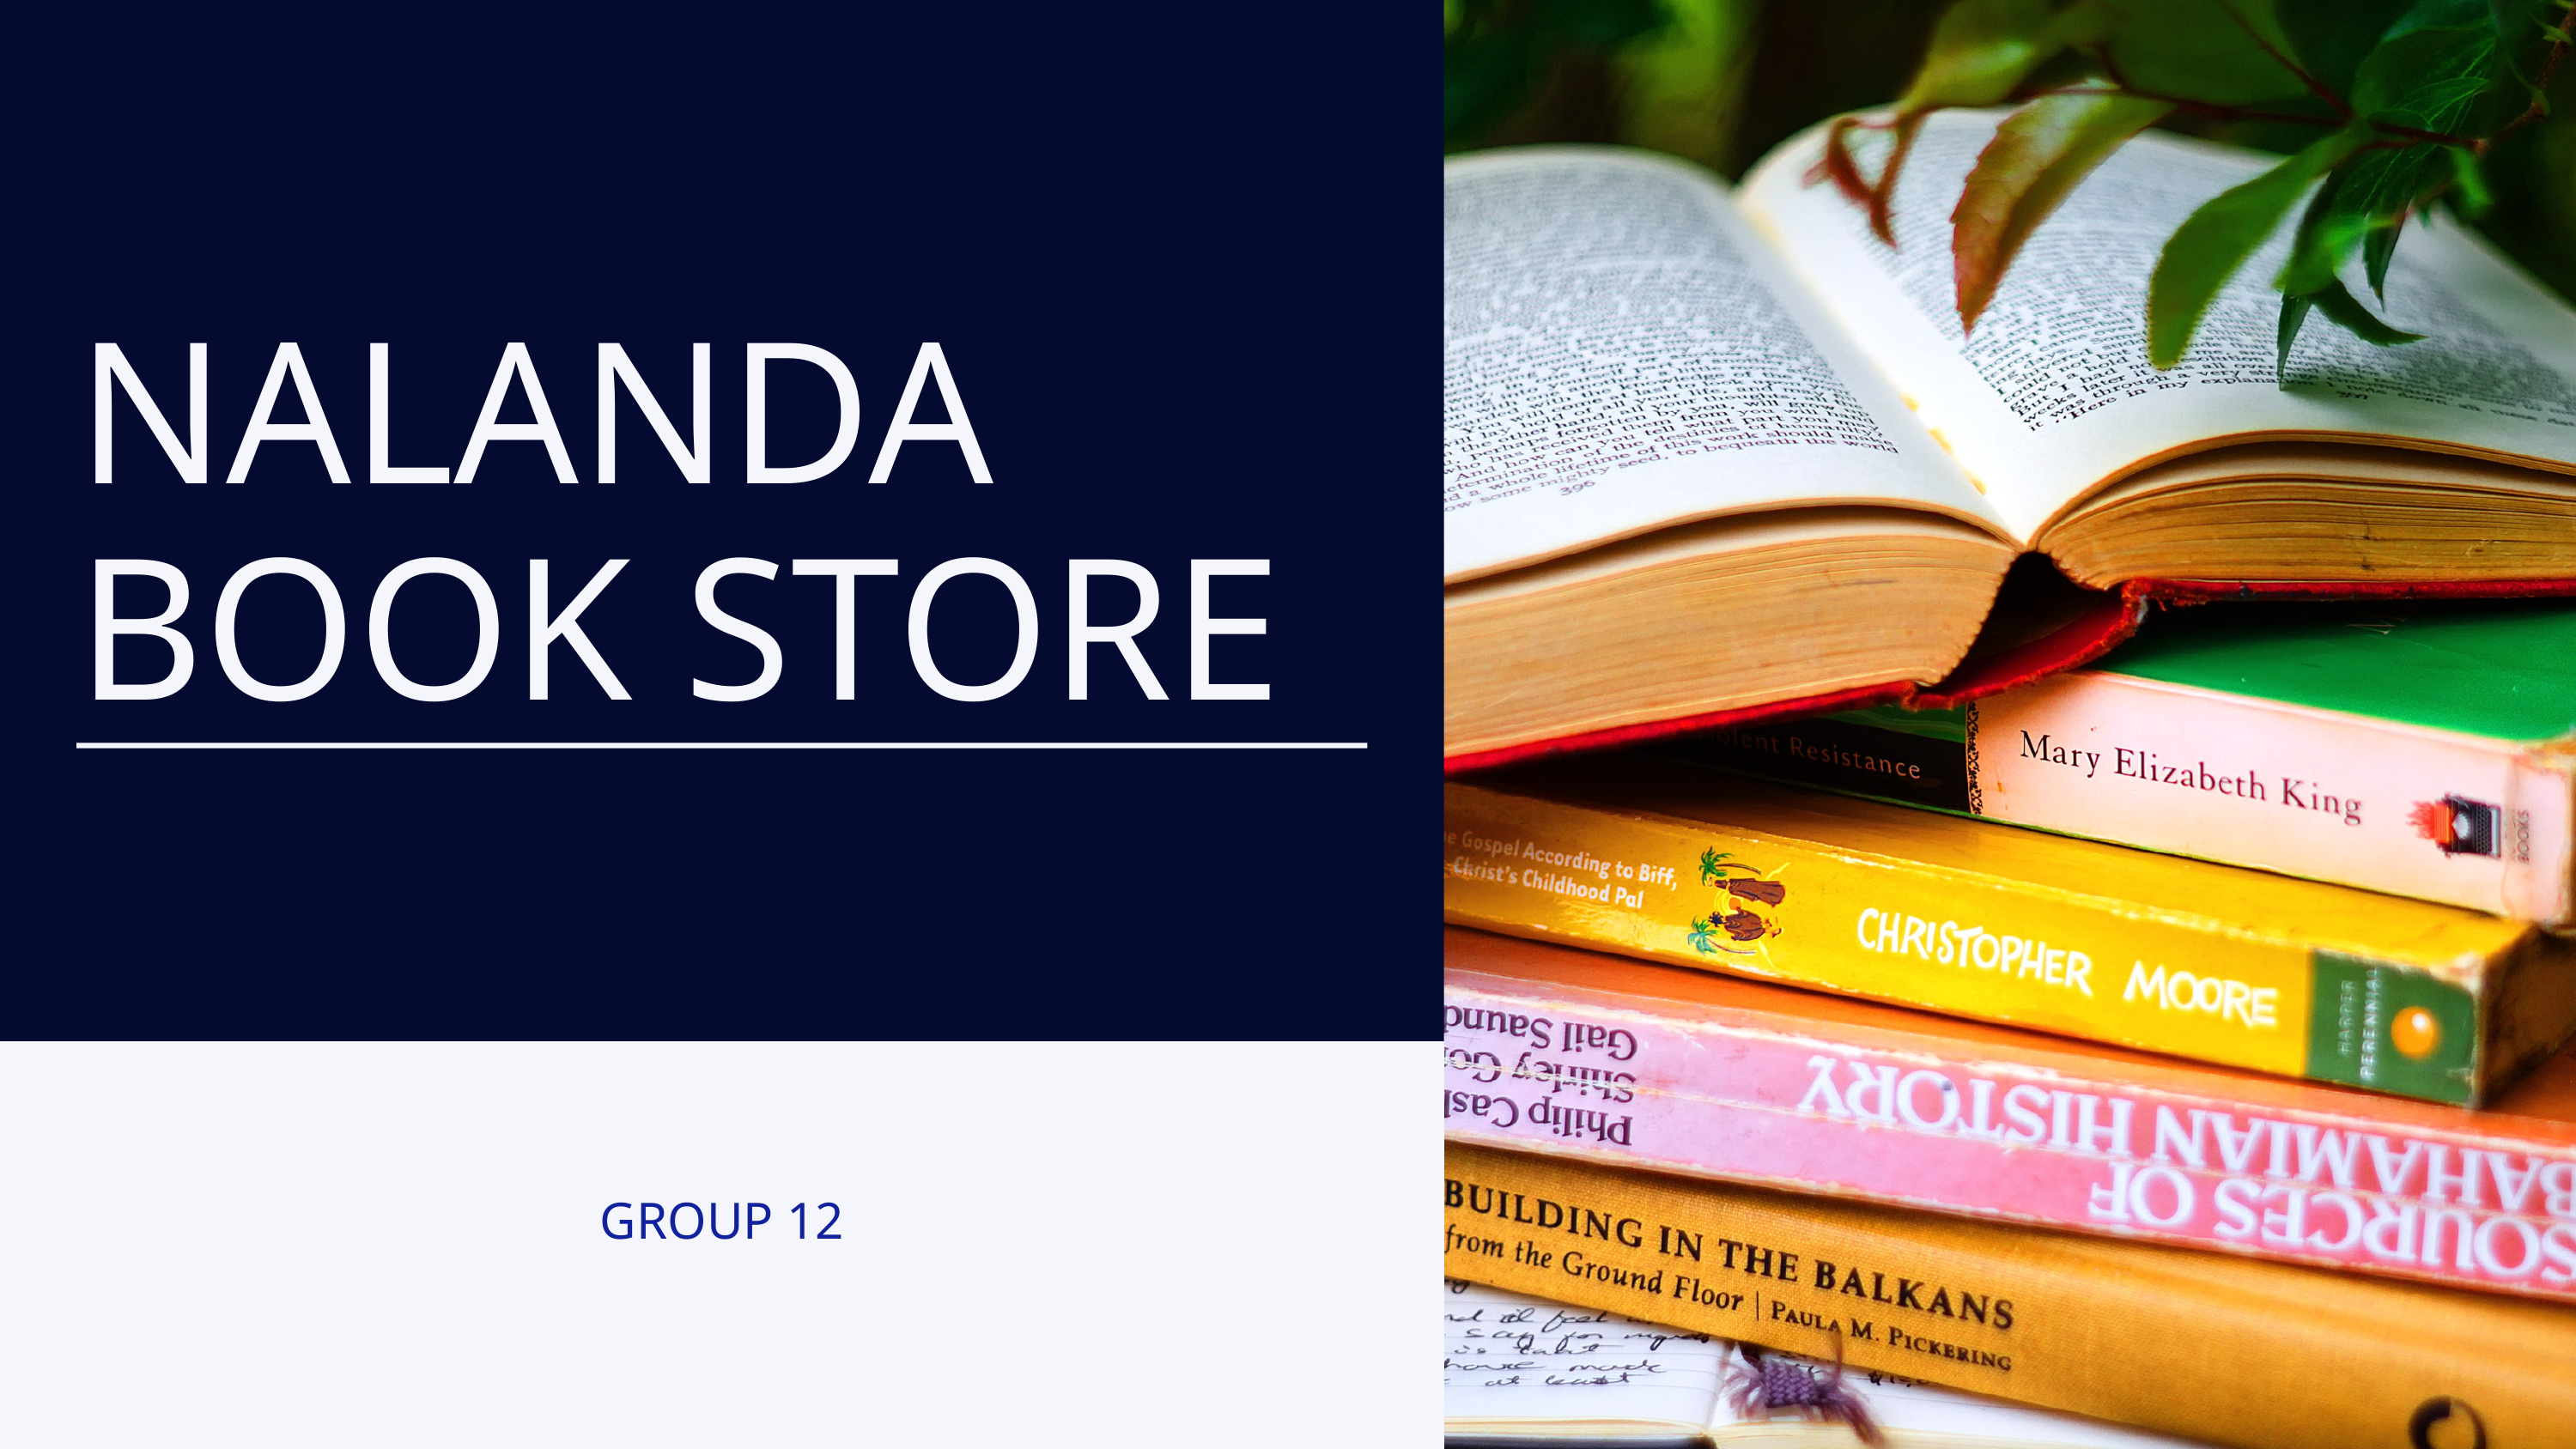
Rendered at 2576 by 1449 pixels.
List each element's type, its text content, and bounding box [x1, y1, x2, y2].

text_box NALANDA BOOK STORE [76, 307, 1438, 740]
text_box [0, 1040, 1444, 1449]
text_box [1443, 0, 2576, 1449]
